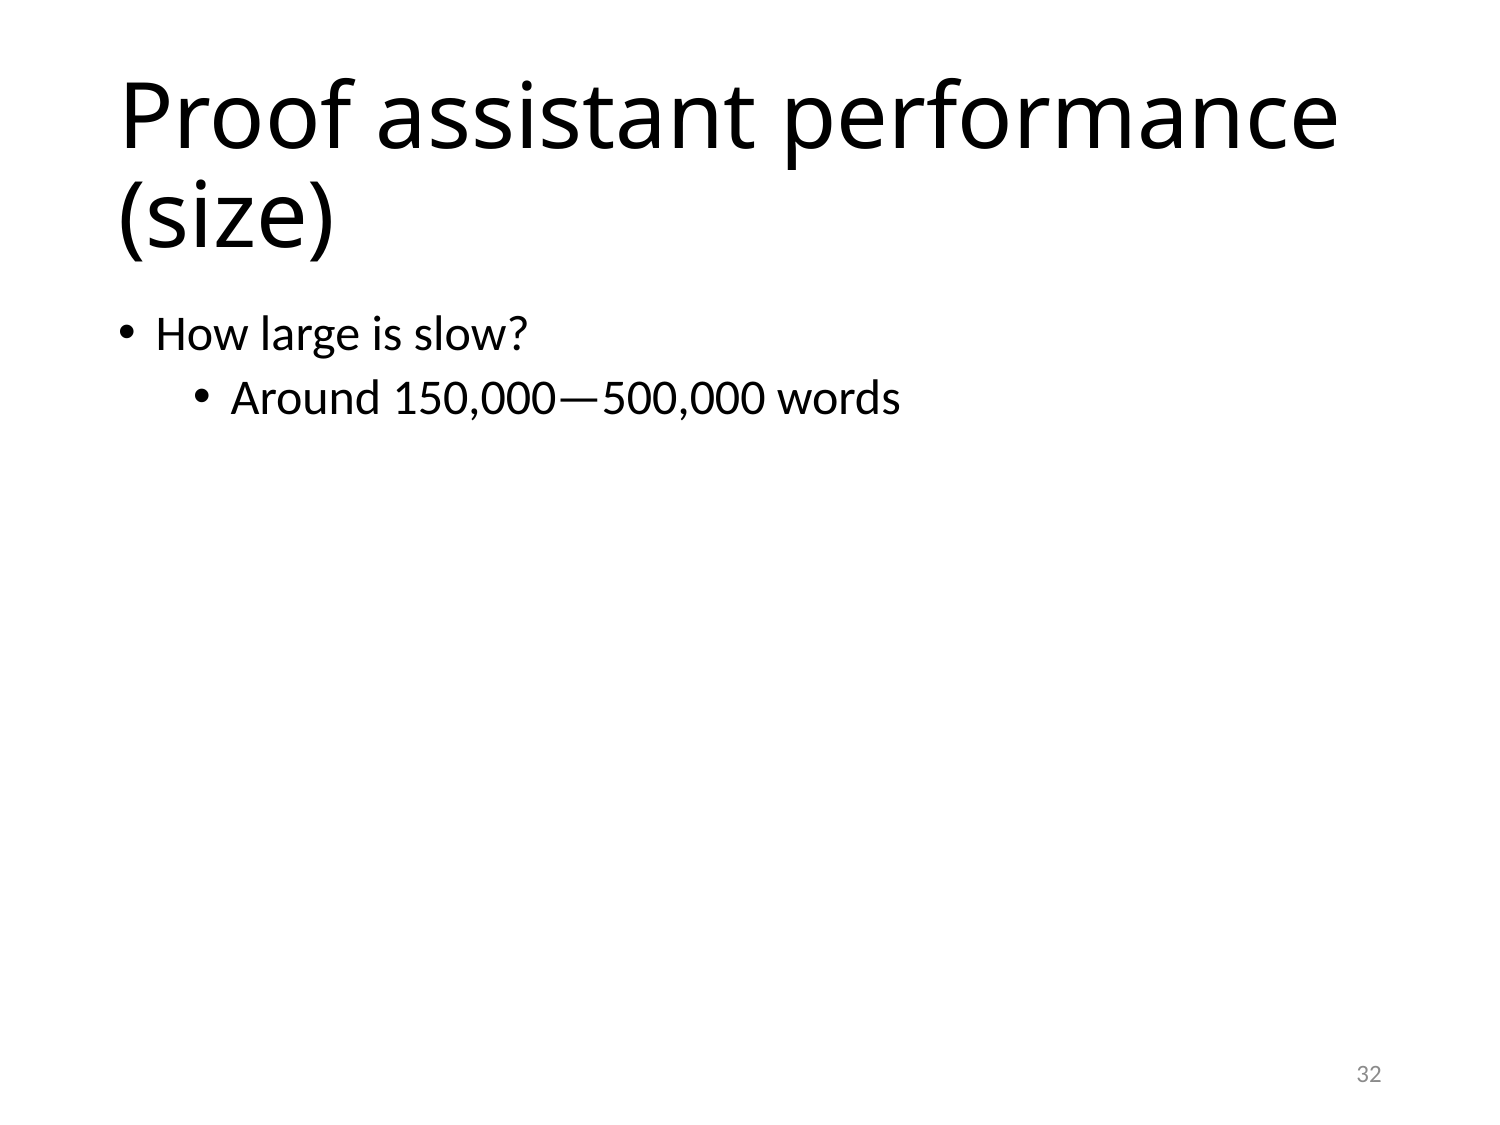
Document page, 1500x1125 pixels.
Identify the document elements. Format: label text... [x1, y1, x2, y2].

title Proof assistant performance (size) [103, 59, 1397, 278]
list How large is slow? Around 150,000—500,000 words [103, 299, 1397, 1014]
slide_number 32 [1059, 1042, 1397, 1103]
